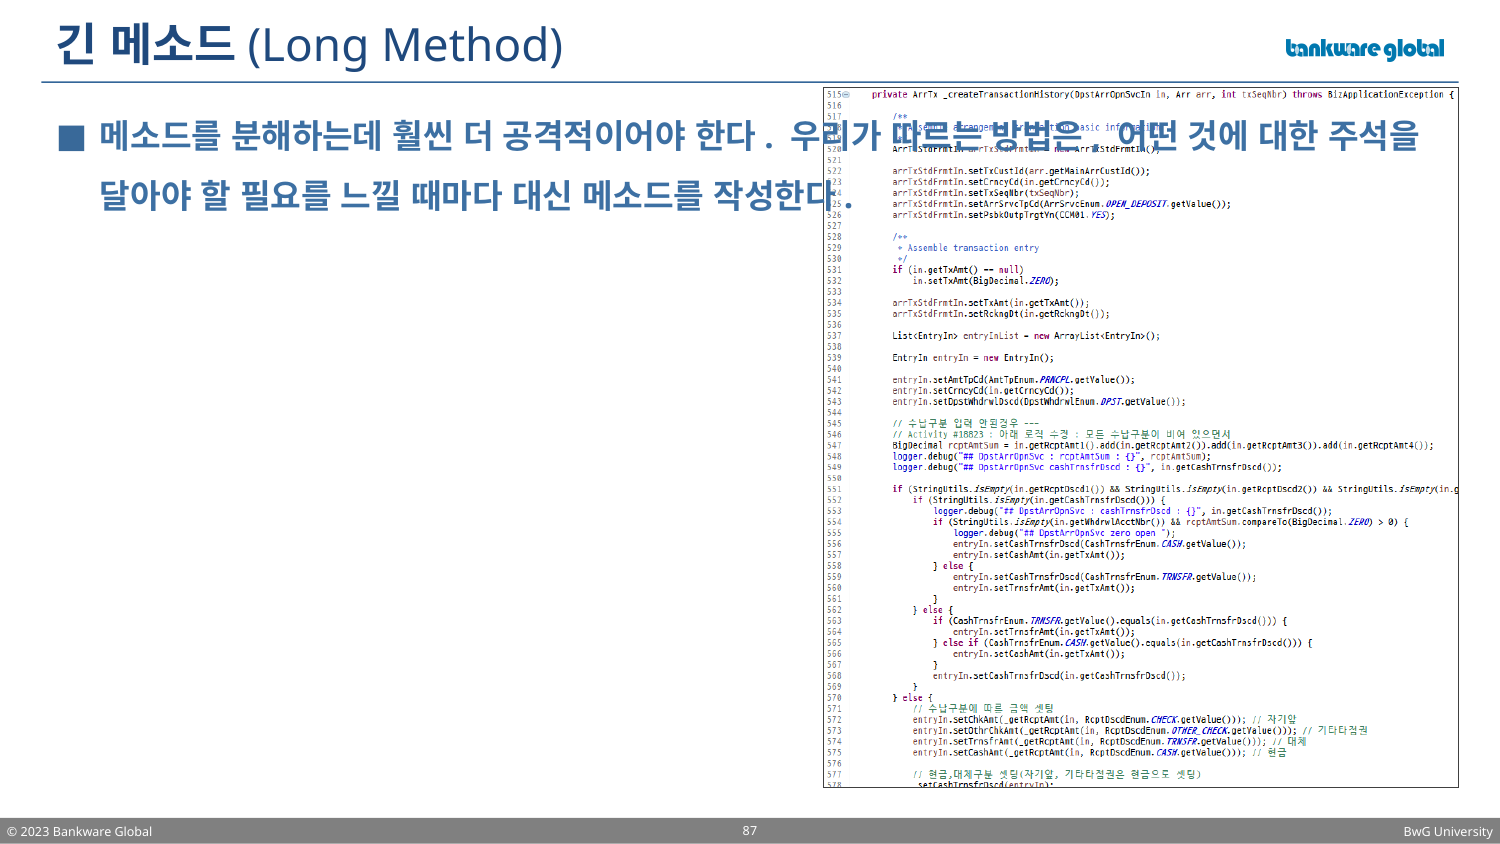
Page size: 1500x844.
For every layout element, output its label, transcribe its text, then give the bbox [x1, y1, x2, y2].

list 메소드를 분해하는데 훨씬 더 공격적이어야 한다. 우리가 따르는 방법은, 어떤 것에 대한 주석을 달아야 할 필요를 느낄 때마다 대신 메소드를 작성한다. [40, 87, 822, 785]
picture [823, 87, 1460, 789]
title 긴 메소드(Long Method) [40, 17, 1459, 77]
slide_number 87 [741, 823, 759, 840]
